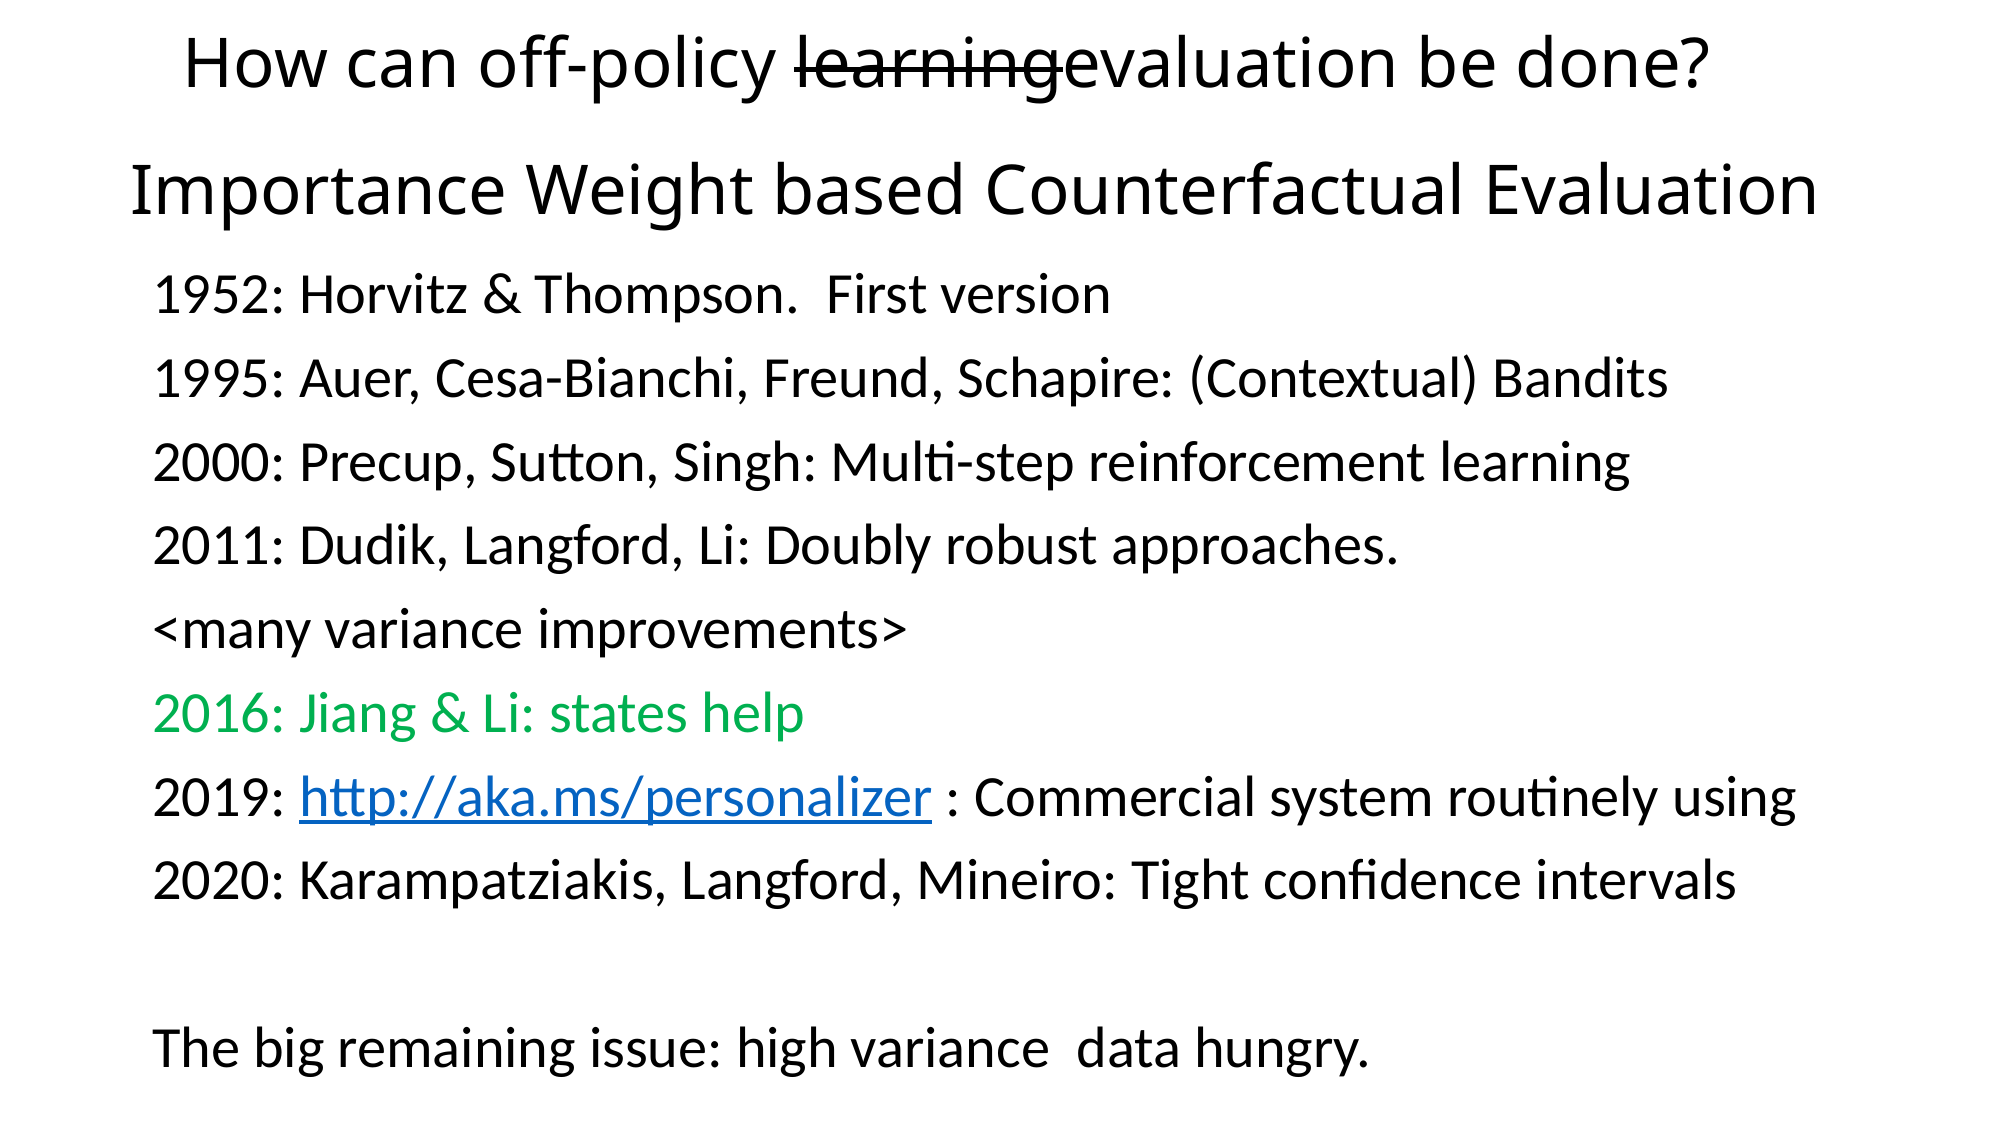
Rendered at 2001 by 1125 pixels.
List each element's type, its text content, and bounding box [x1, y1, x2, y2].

title How can off-policy learningevaluation be done? [167, 1, 1793, 128]
text_box Importance Weight based Counterfactual Evaluation [115, 128, 1936, 257]
